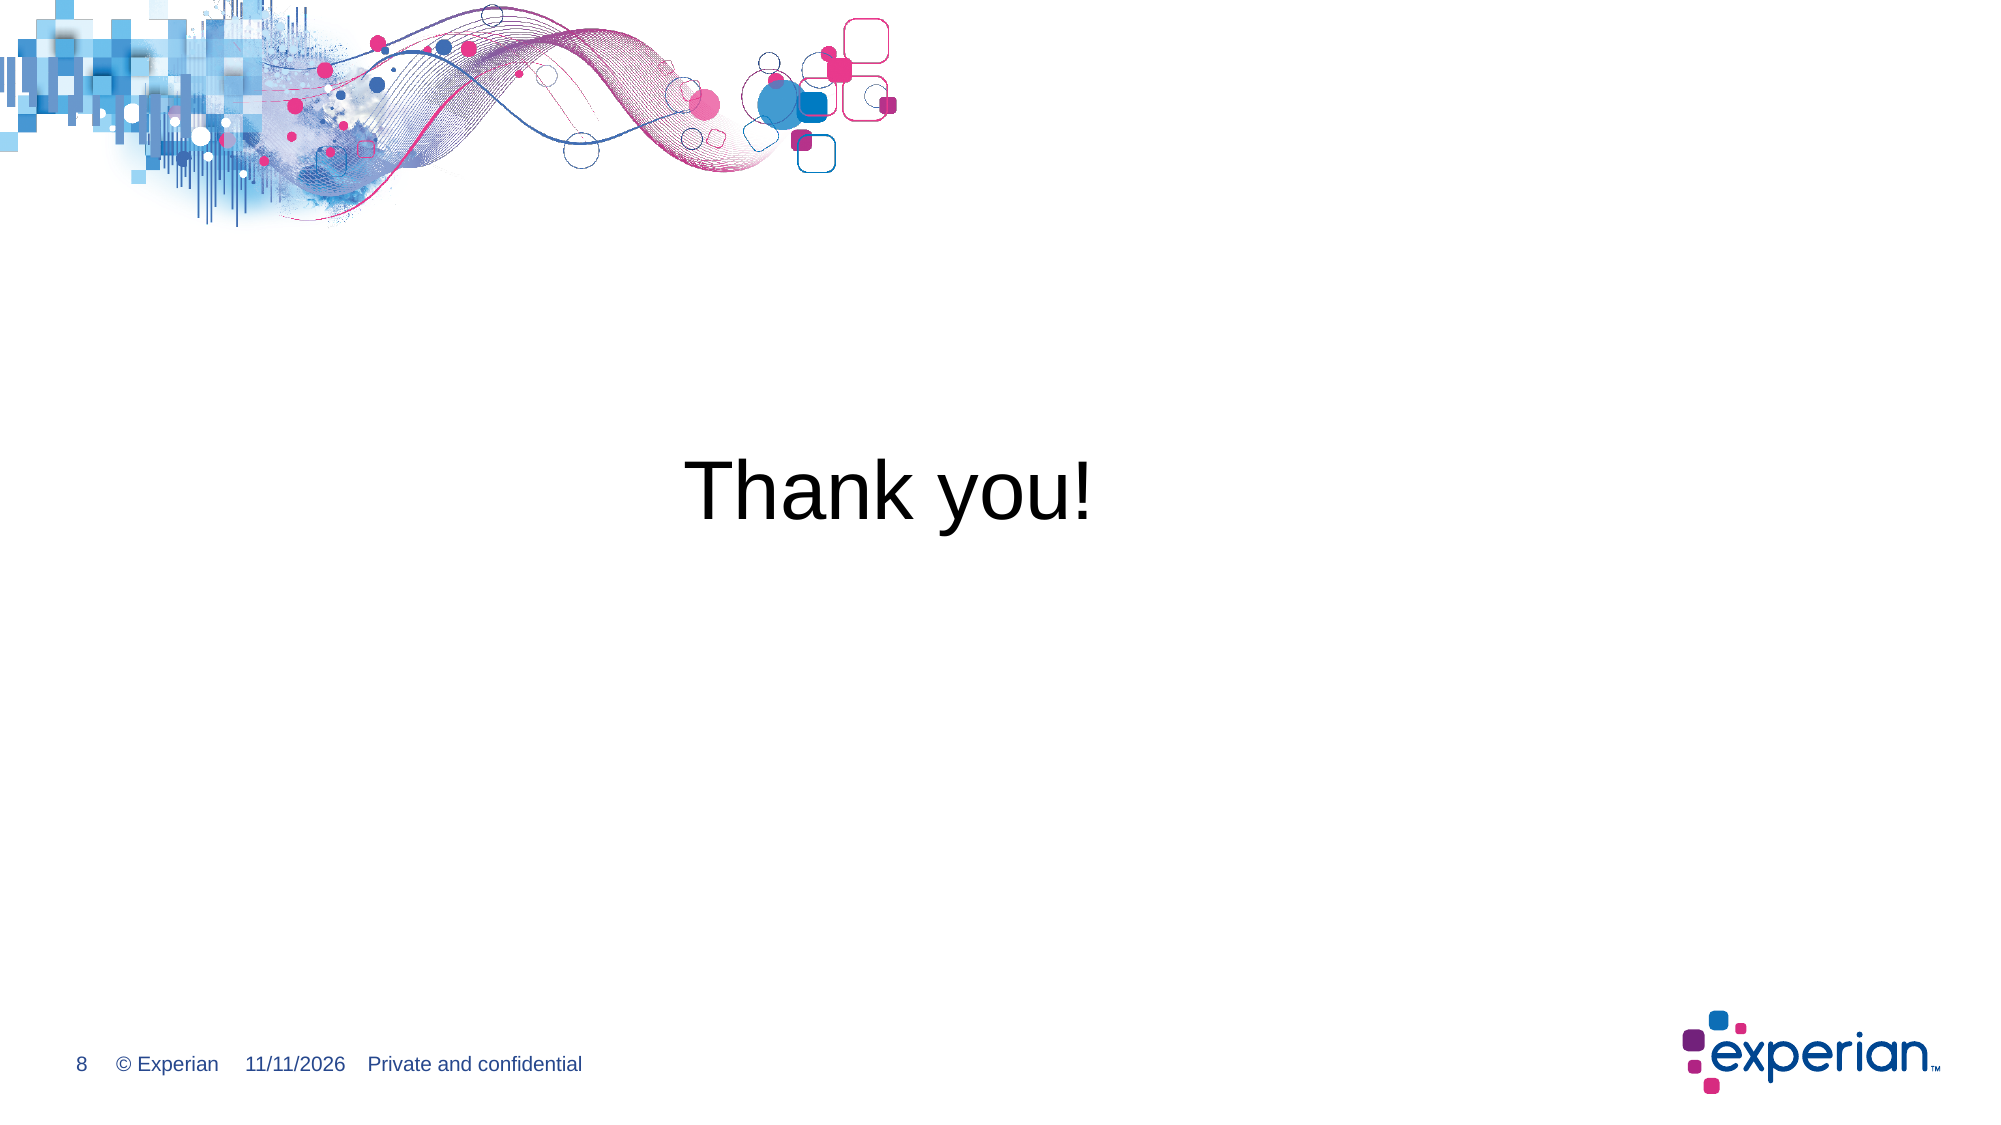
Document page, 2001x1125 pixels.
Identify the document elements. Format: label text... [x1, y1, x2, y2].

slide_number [245, 1050, 364, 1087]
picture [0, 0, 929, 248]
title Thank you! [121, 447, 1658, 614]
footer Private and confidential [367, 1050, 1371, 1087]
